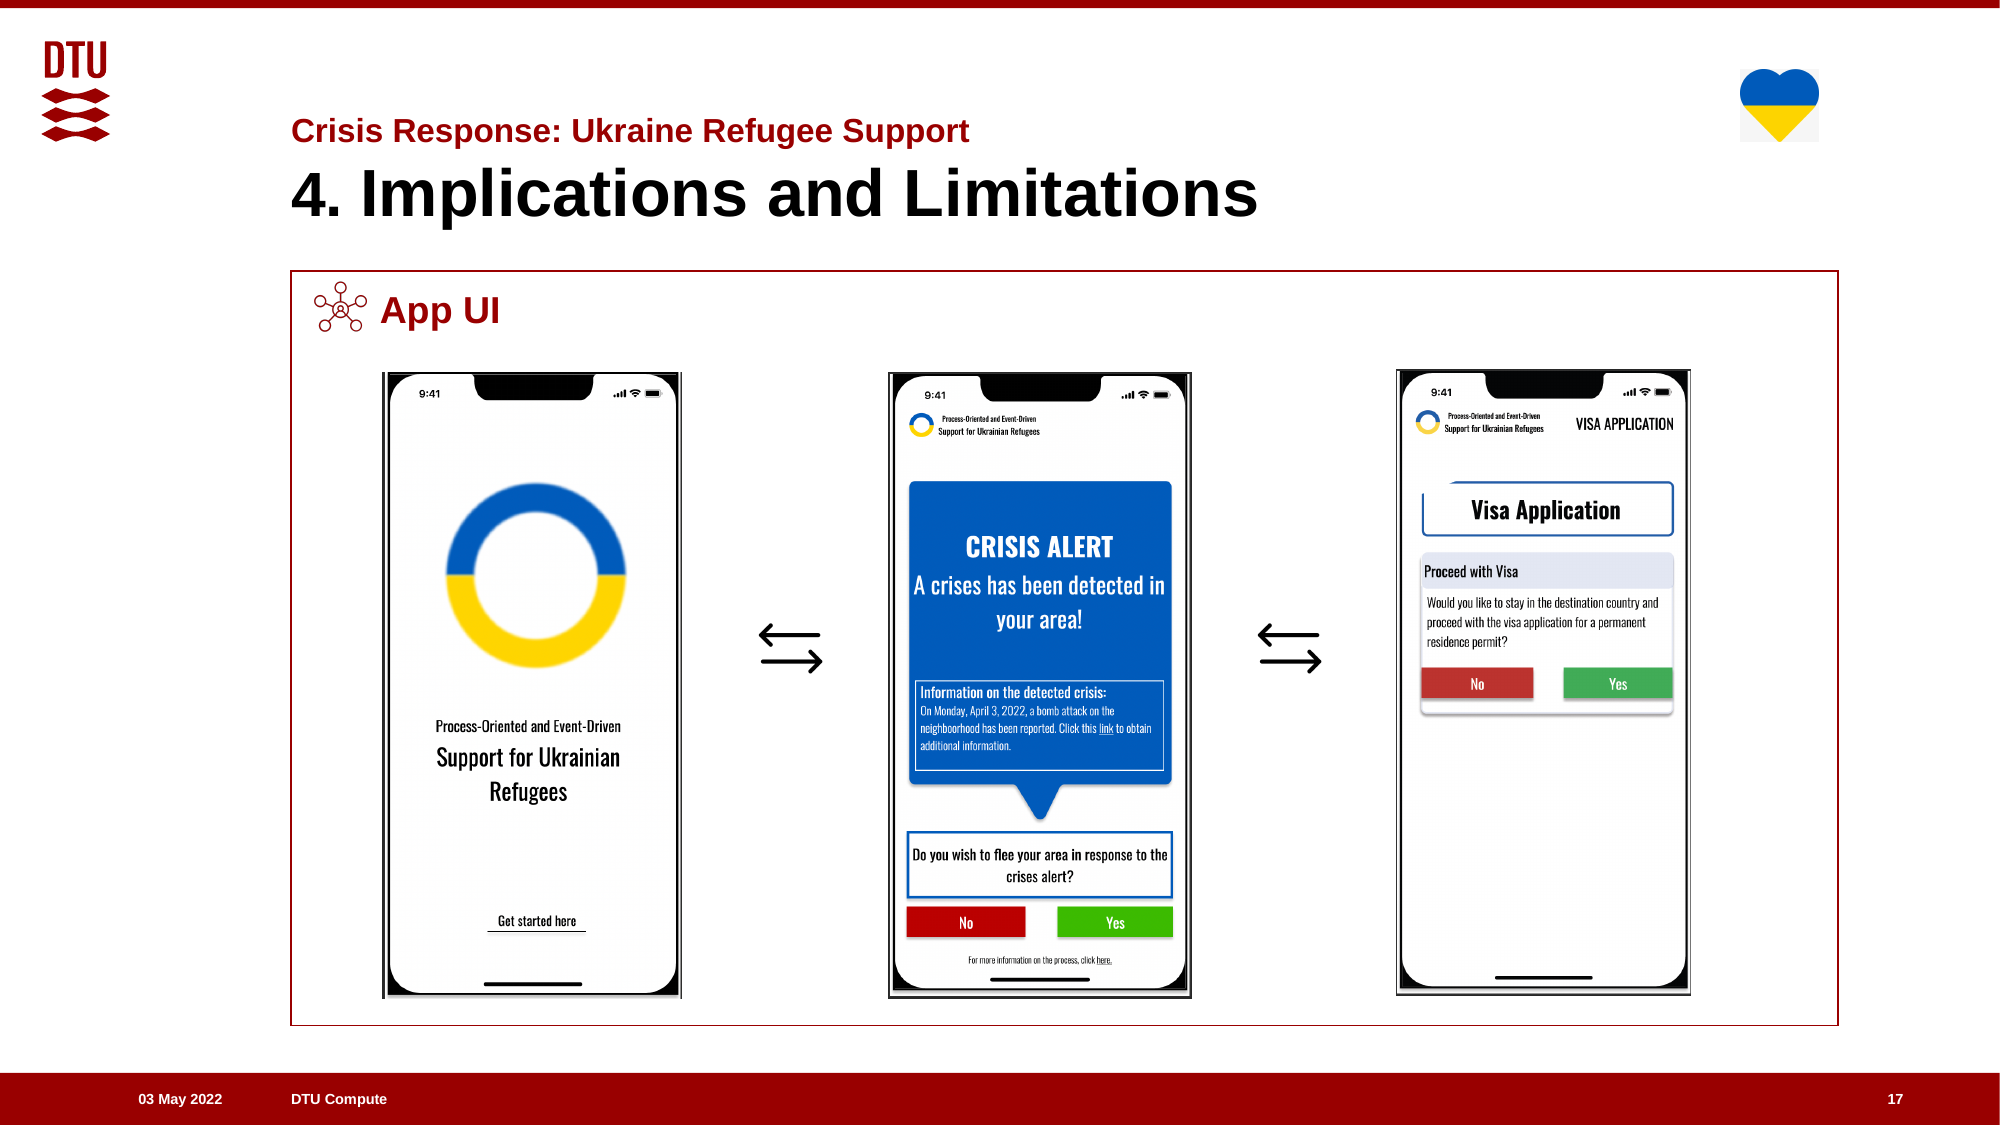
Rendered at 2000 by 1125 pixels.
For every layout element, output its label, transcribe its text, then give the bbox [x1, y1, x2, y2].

picture [1395, 369, 1691, 996]
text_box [1254, 601, 1324, 695]
picture [888, 371, 1192, 999]
title Crisis Response: Ukraine Refugee Support 4. Implications and Limitations [291, 69, 1819, 230]
picture [308, 273, 374, 339]
text_box [291, 271, 1838, 1026]
picture [382, 371, 682, 999]
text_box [756, 601, 825, 695]
slide_number 17 [1887, 1073, 1959, 1125]
